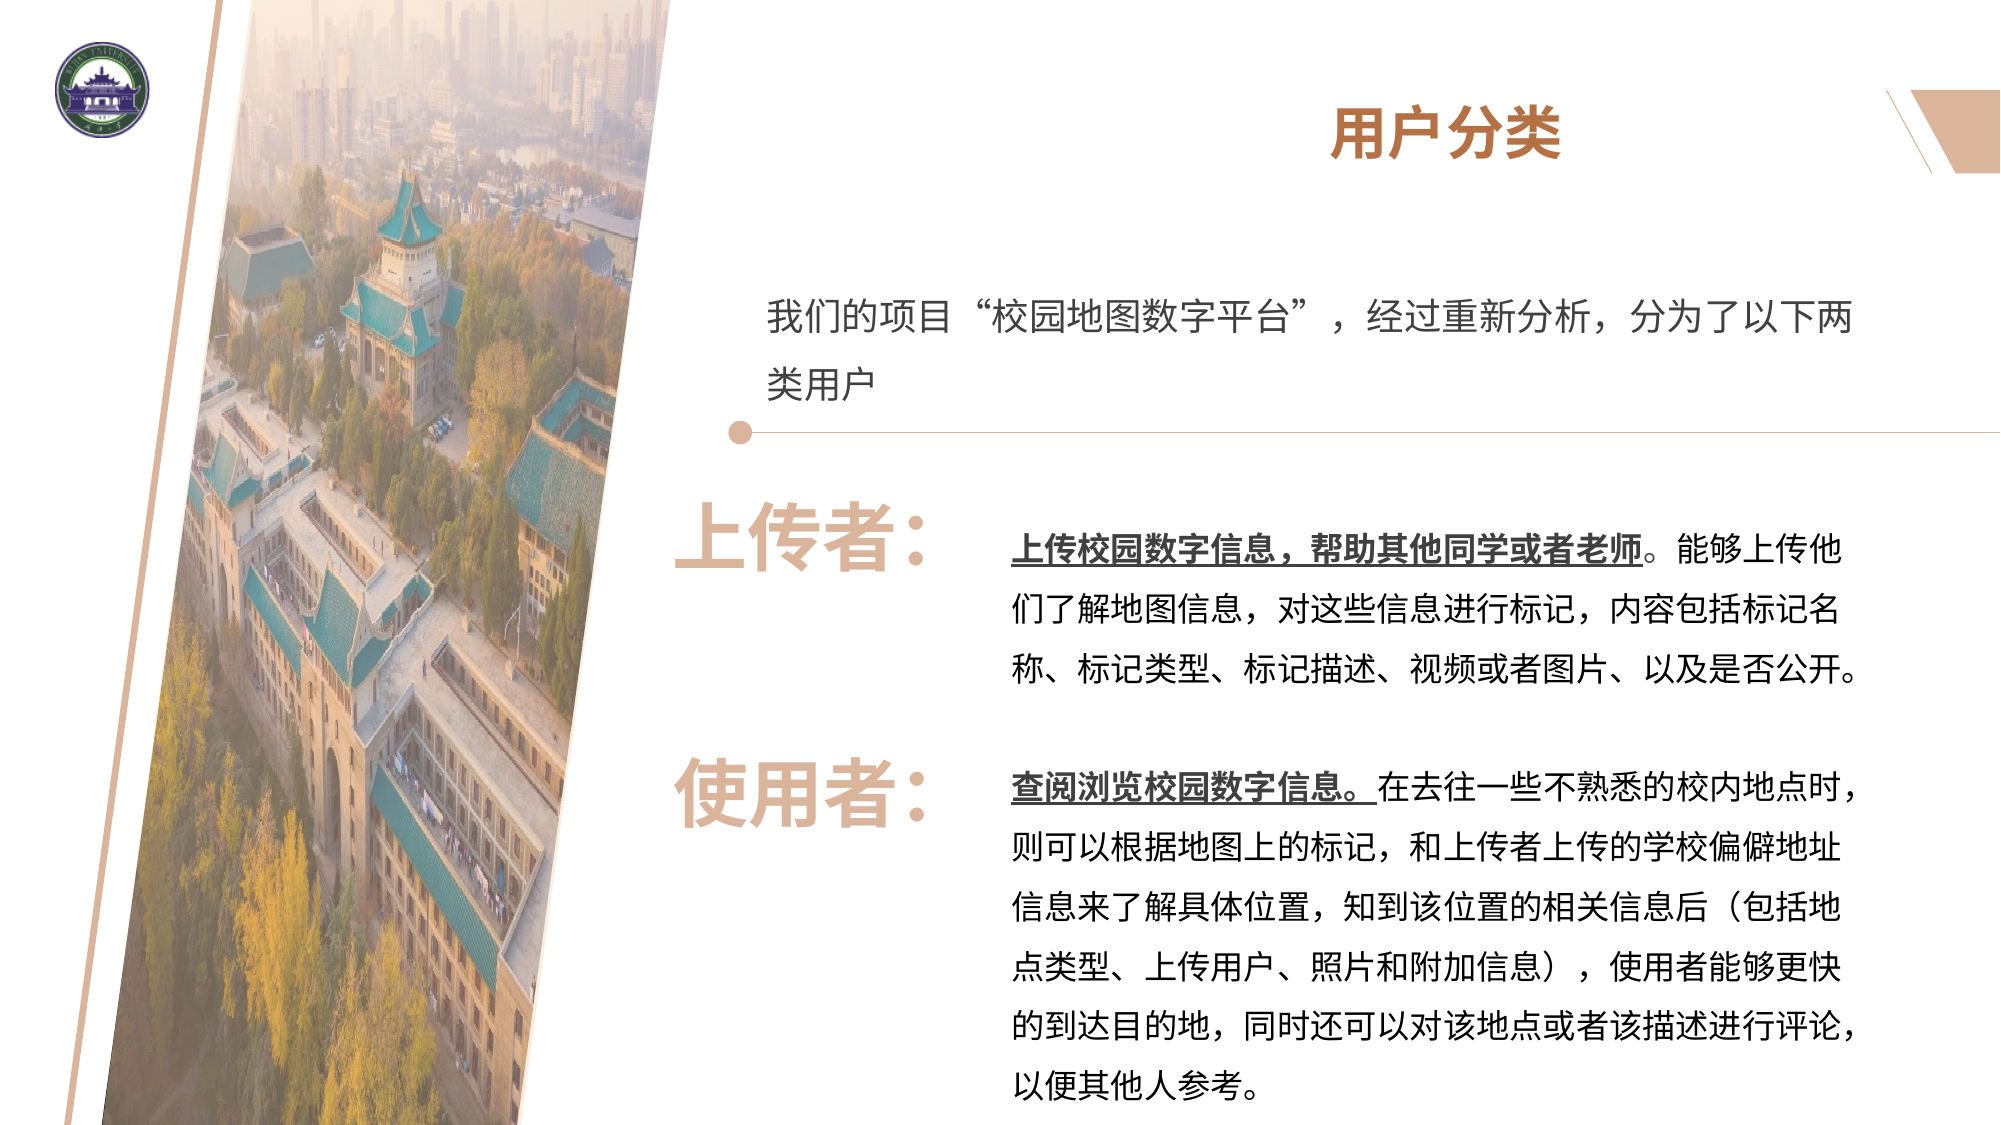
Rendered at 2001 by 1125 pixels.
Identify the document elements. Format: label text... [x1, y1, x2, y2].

text_box [1908, 88, 2000, 175]
text_box 使用者： [671, 738, 930, 844]
text_box 上传者： [671, 483, 1023, 589]
picture [221, 0, 671, 1125]
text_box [66, 0, 221, 1125]
text_box 查阅浏览校园数字信息。在去往一些不熟悉的校内地点时，则可以根据地图上的标记，和上传者上传的学校偏僻地址信息来了解具体位置，知到该位置的相关信息后（包括地点类型、上传用户、照片和附加信息），使用者能够更快的到达目的地，同时还可以对该地点或者该描述进行评论，以便其他人参考。 [996, 738, 1873, 1125]
text_box 上传校园数字信息，帮助其他同学或者老师。能够上传他们了解地图信息，对这些信息进行标记，内容包括标记名称、标记类型、标记描述、视频或者图片、以及是否公开。 [996, 501, 1873, 738]
text_box 用户分类 [1329, 95, 1847, 166]
text_box [727, 419, 754, 446]
picture [55, 42, 158, 146]
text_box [1886, 90, 1932, 174]
text_box 我们的项目“校园地图数字平台”，经过重新分析，分为了以下两类用户 [751, 263, 1898, 414]
